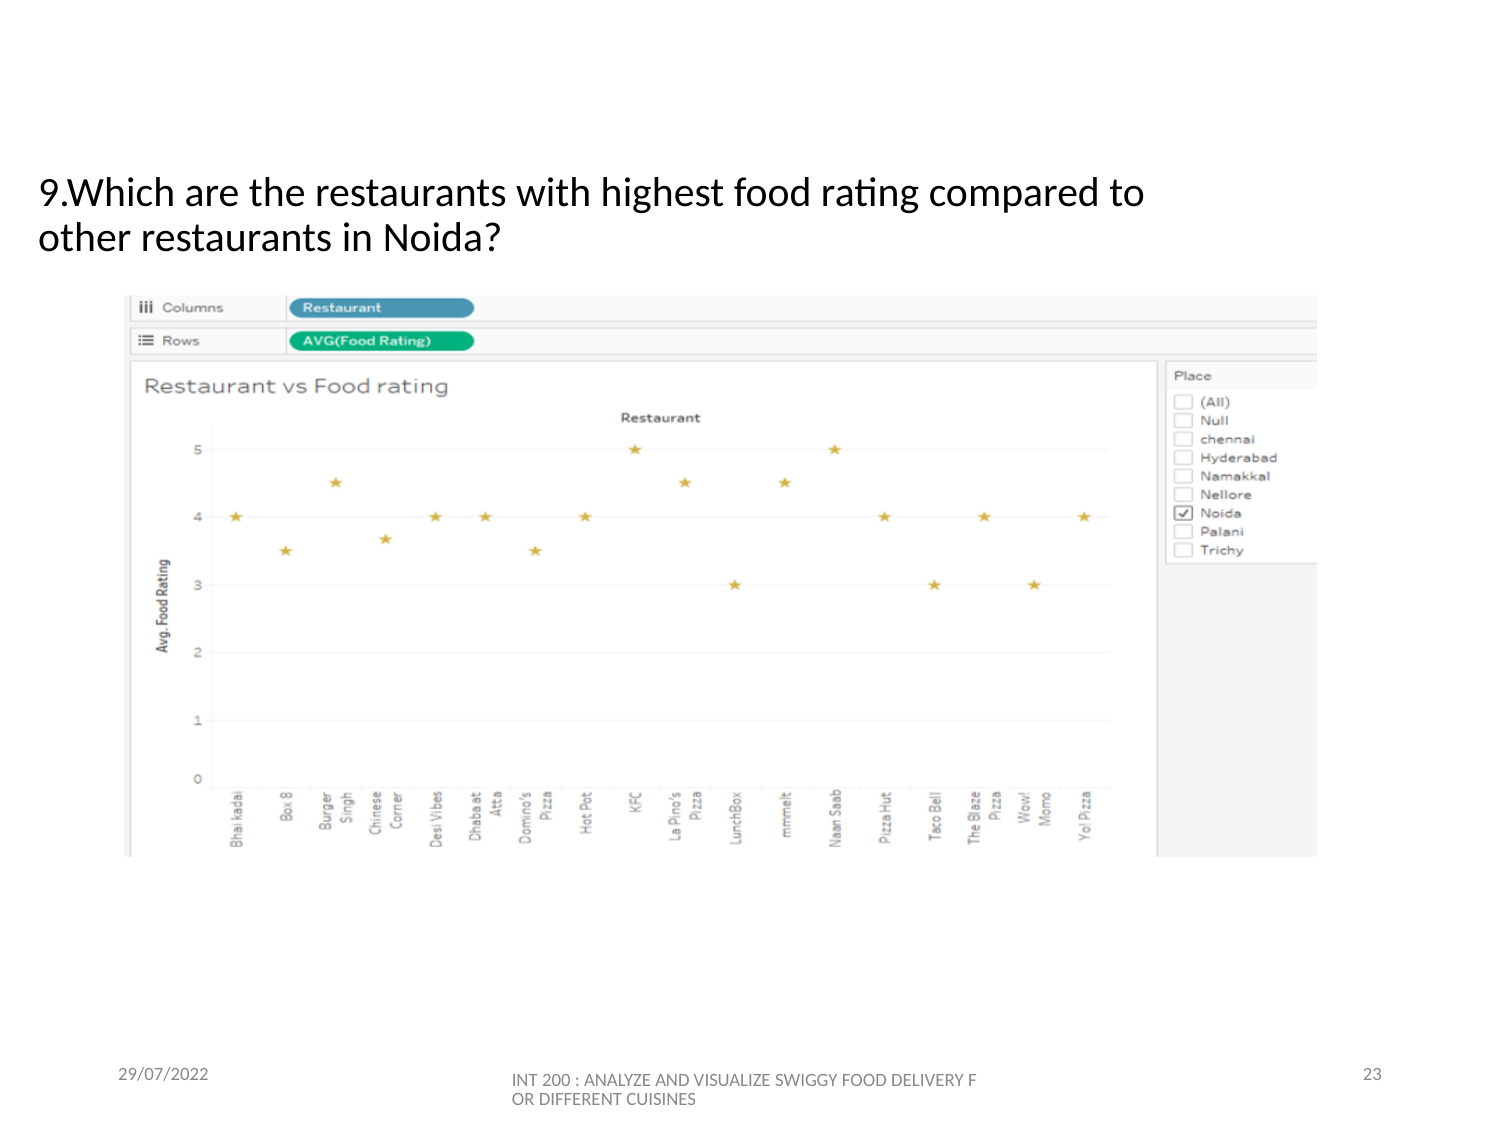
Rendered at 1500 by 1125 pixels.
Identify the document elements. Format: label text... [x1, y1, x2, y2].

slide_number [103, 1042, 441, 1103]
slide_number 23 [1059, 1042, 1397, 1103]
picture [123, 288, 1318, 859]
title 9.Which are the restaurants with highest food rating compared to other restaurants in Noida?​ [23, 138, 1357, 292]
footer INT 200 : ANALYZE AND VISUALIZE SWIGGY FOOD DELIVERY FOR DIFFERENT CUISINES [496, 1055, 1004, 1103]
